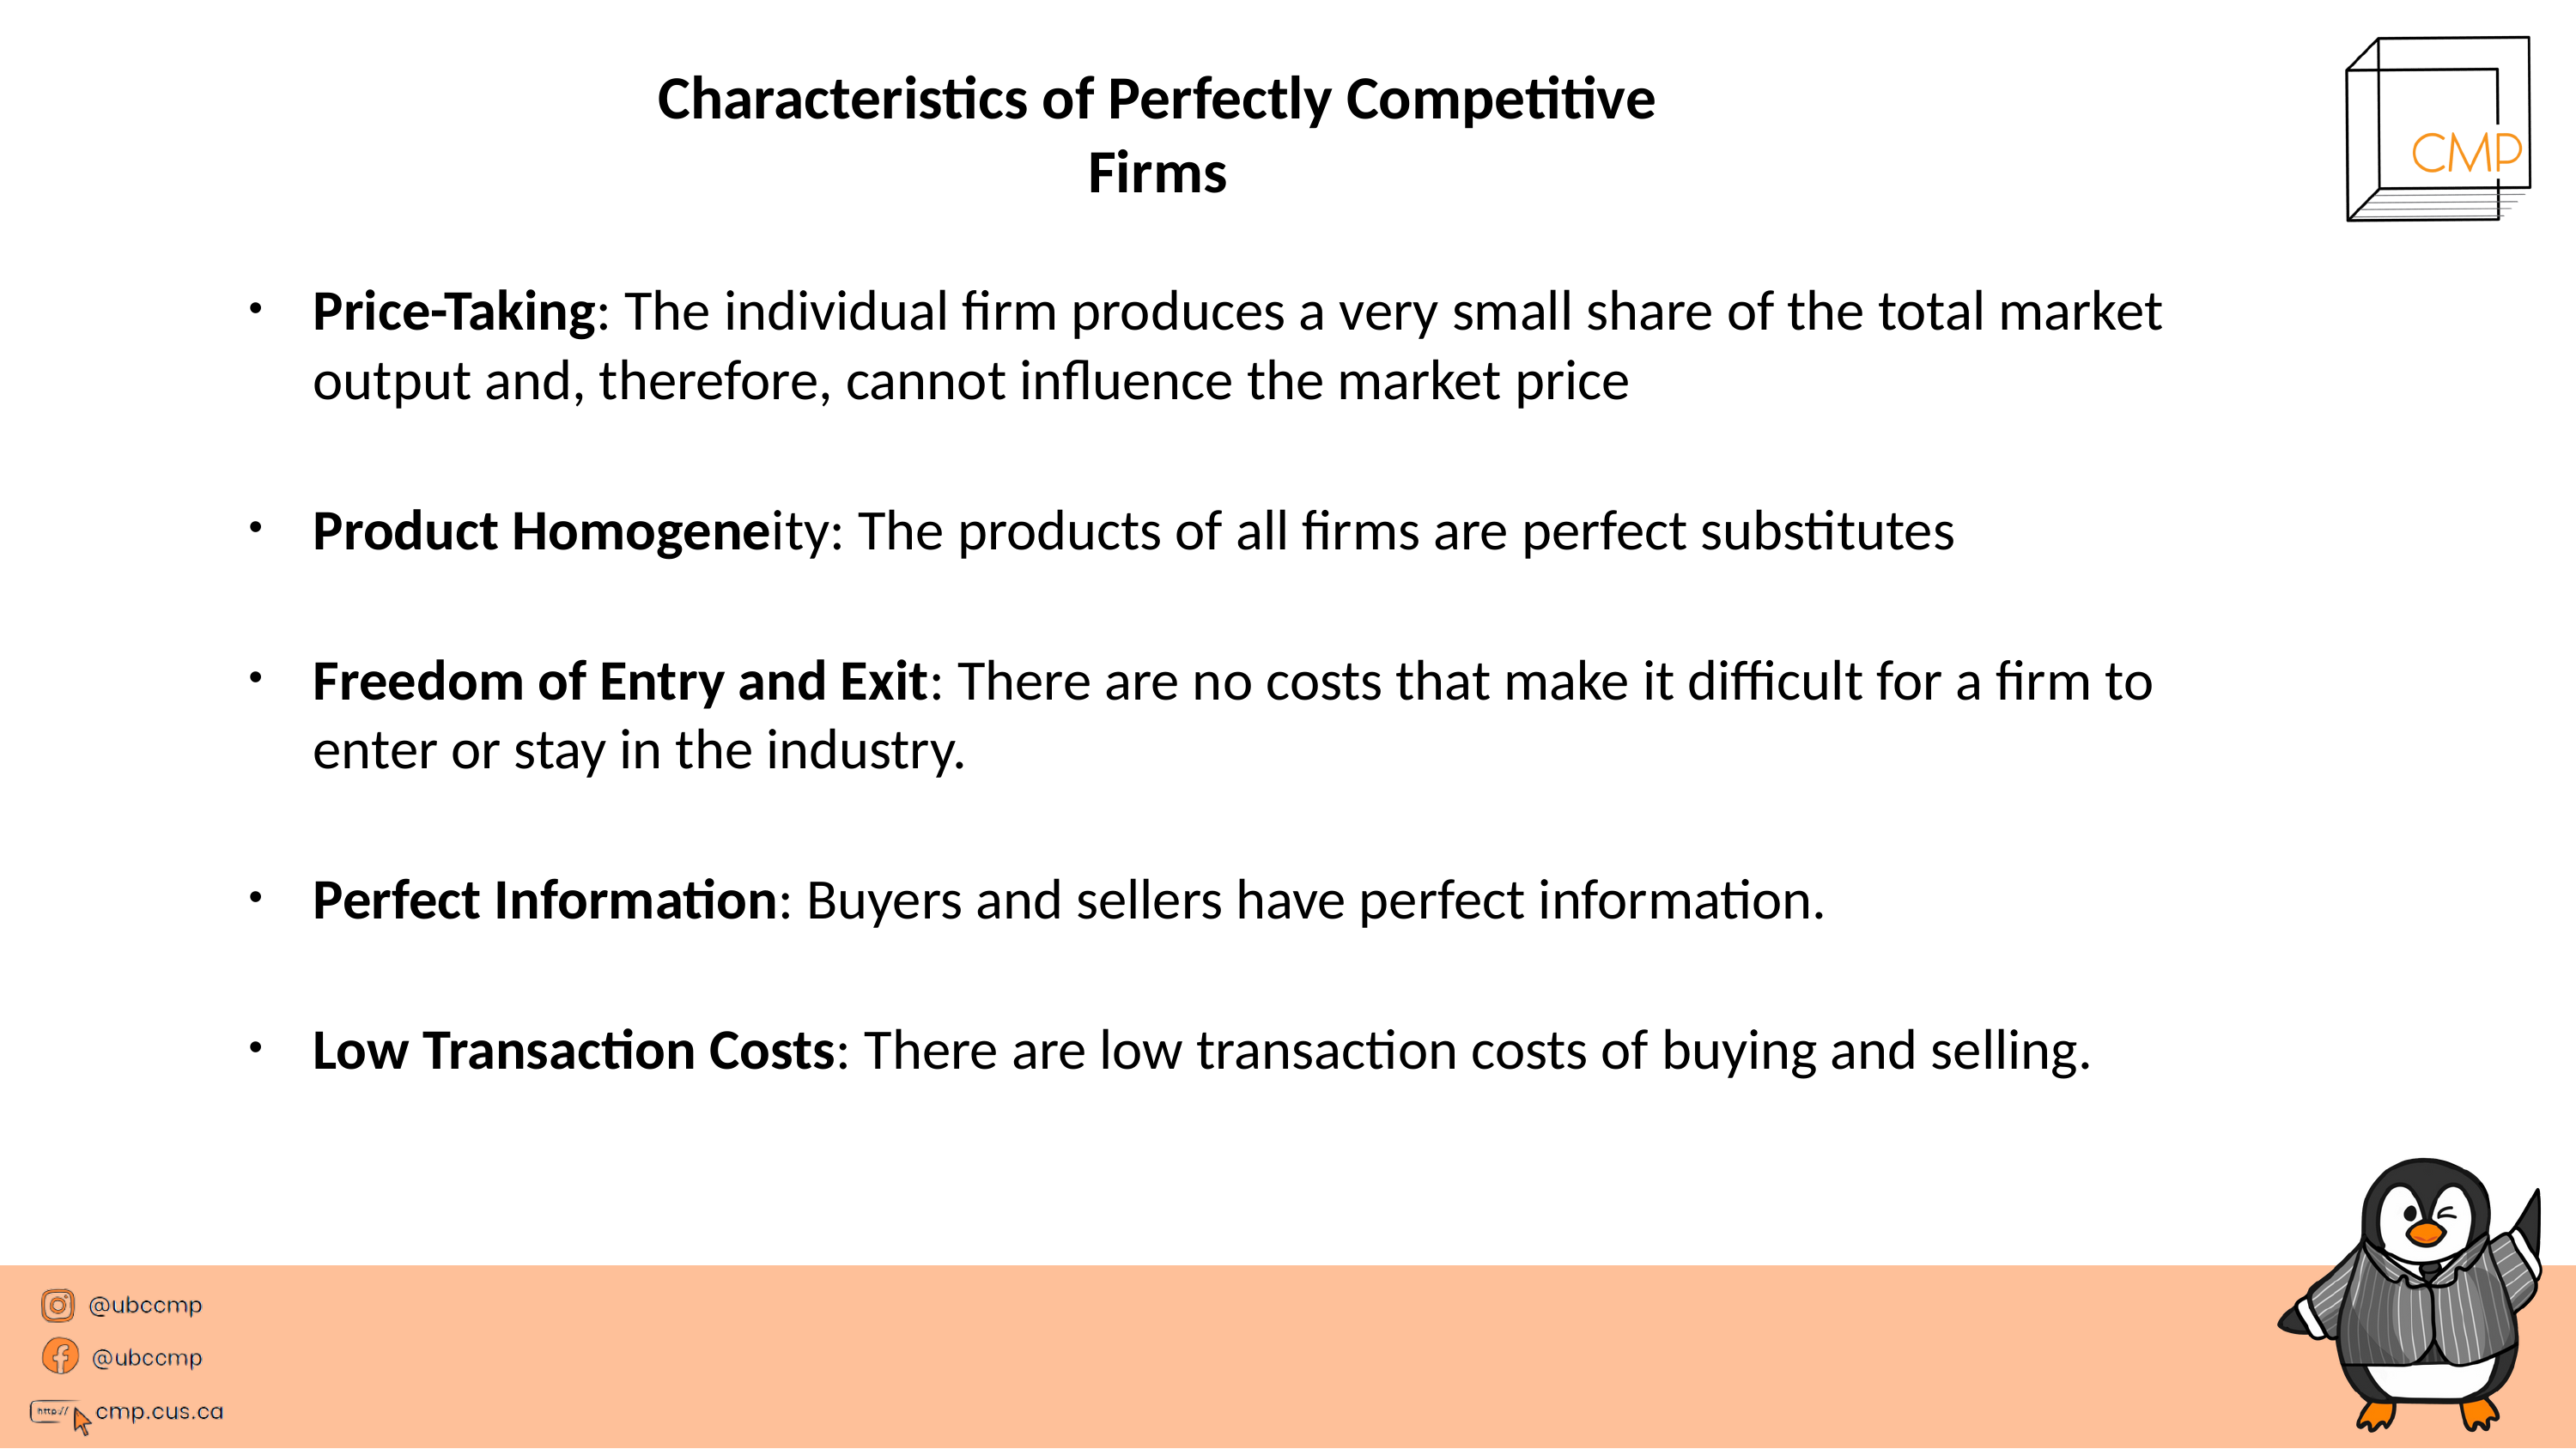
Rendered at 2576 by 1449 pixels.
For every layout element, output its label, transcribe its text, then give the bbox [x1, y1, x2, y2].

picture [2232, 1003, 2576, 1449]
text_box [0, 1245, 2227, 1449]
picture [2233, 0, 2576, 337]
picture [15, 1276, 258, 1442]
text_box Price-Taking: The individual firm produces a very small share of the total market output and, therefore, cannot influence the market price Product Homogeneity: The products of all firms are perfect substitutes Freedom of Entry and Exit: There are no costs that make it difficult for a firm to enter or stay in the industry. Perfect Information: Buyers and sellers have perfect information. Low Transaction Costs: There are low transaction costs of buying and selling. [217, 266, 2233, 1141]
text_box Characteristics of Perfectly Competitive Firms [570, 50, 1730, 212]
